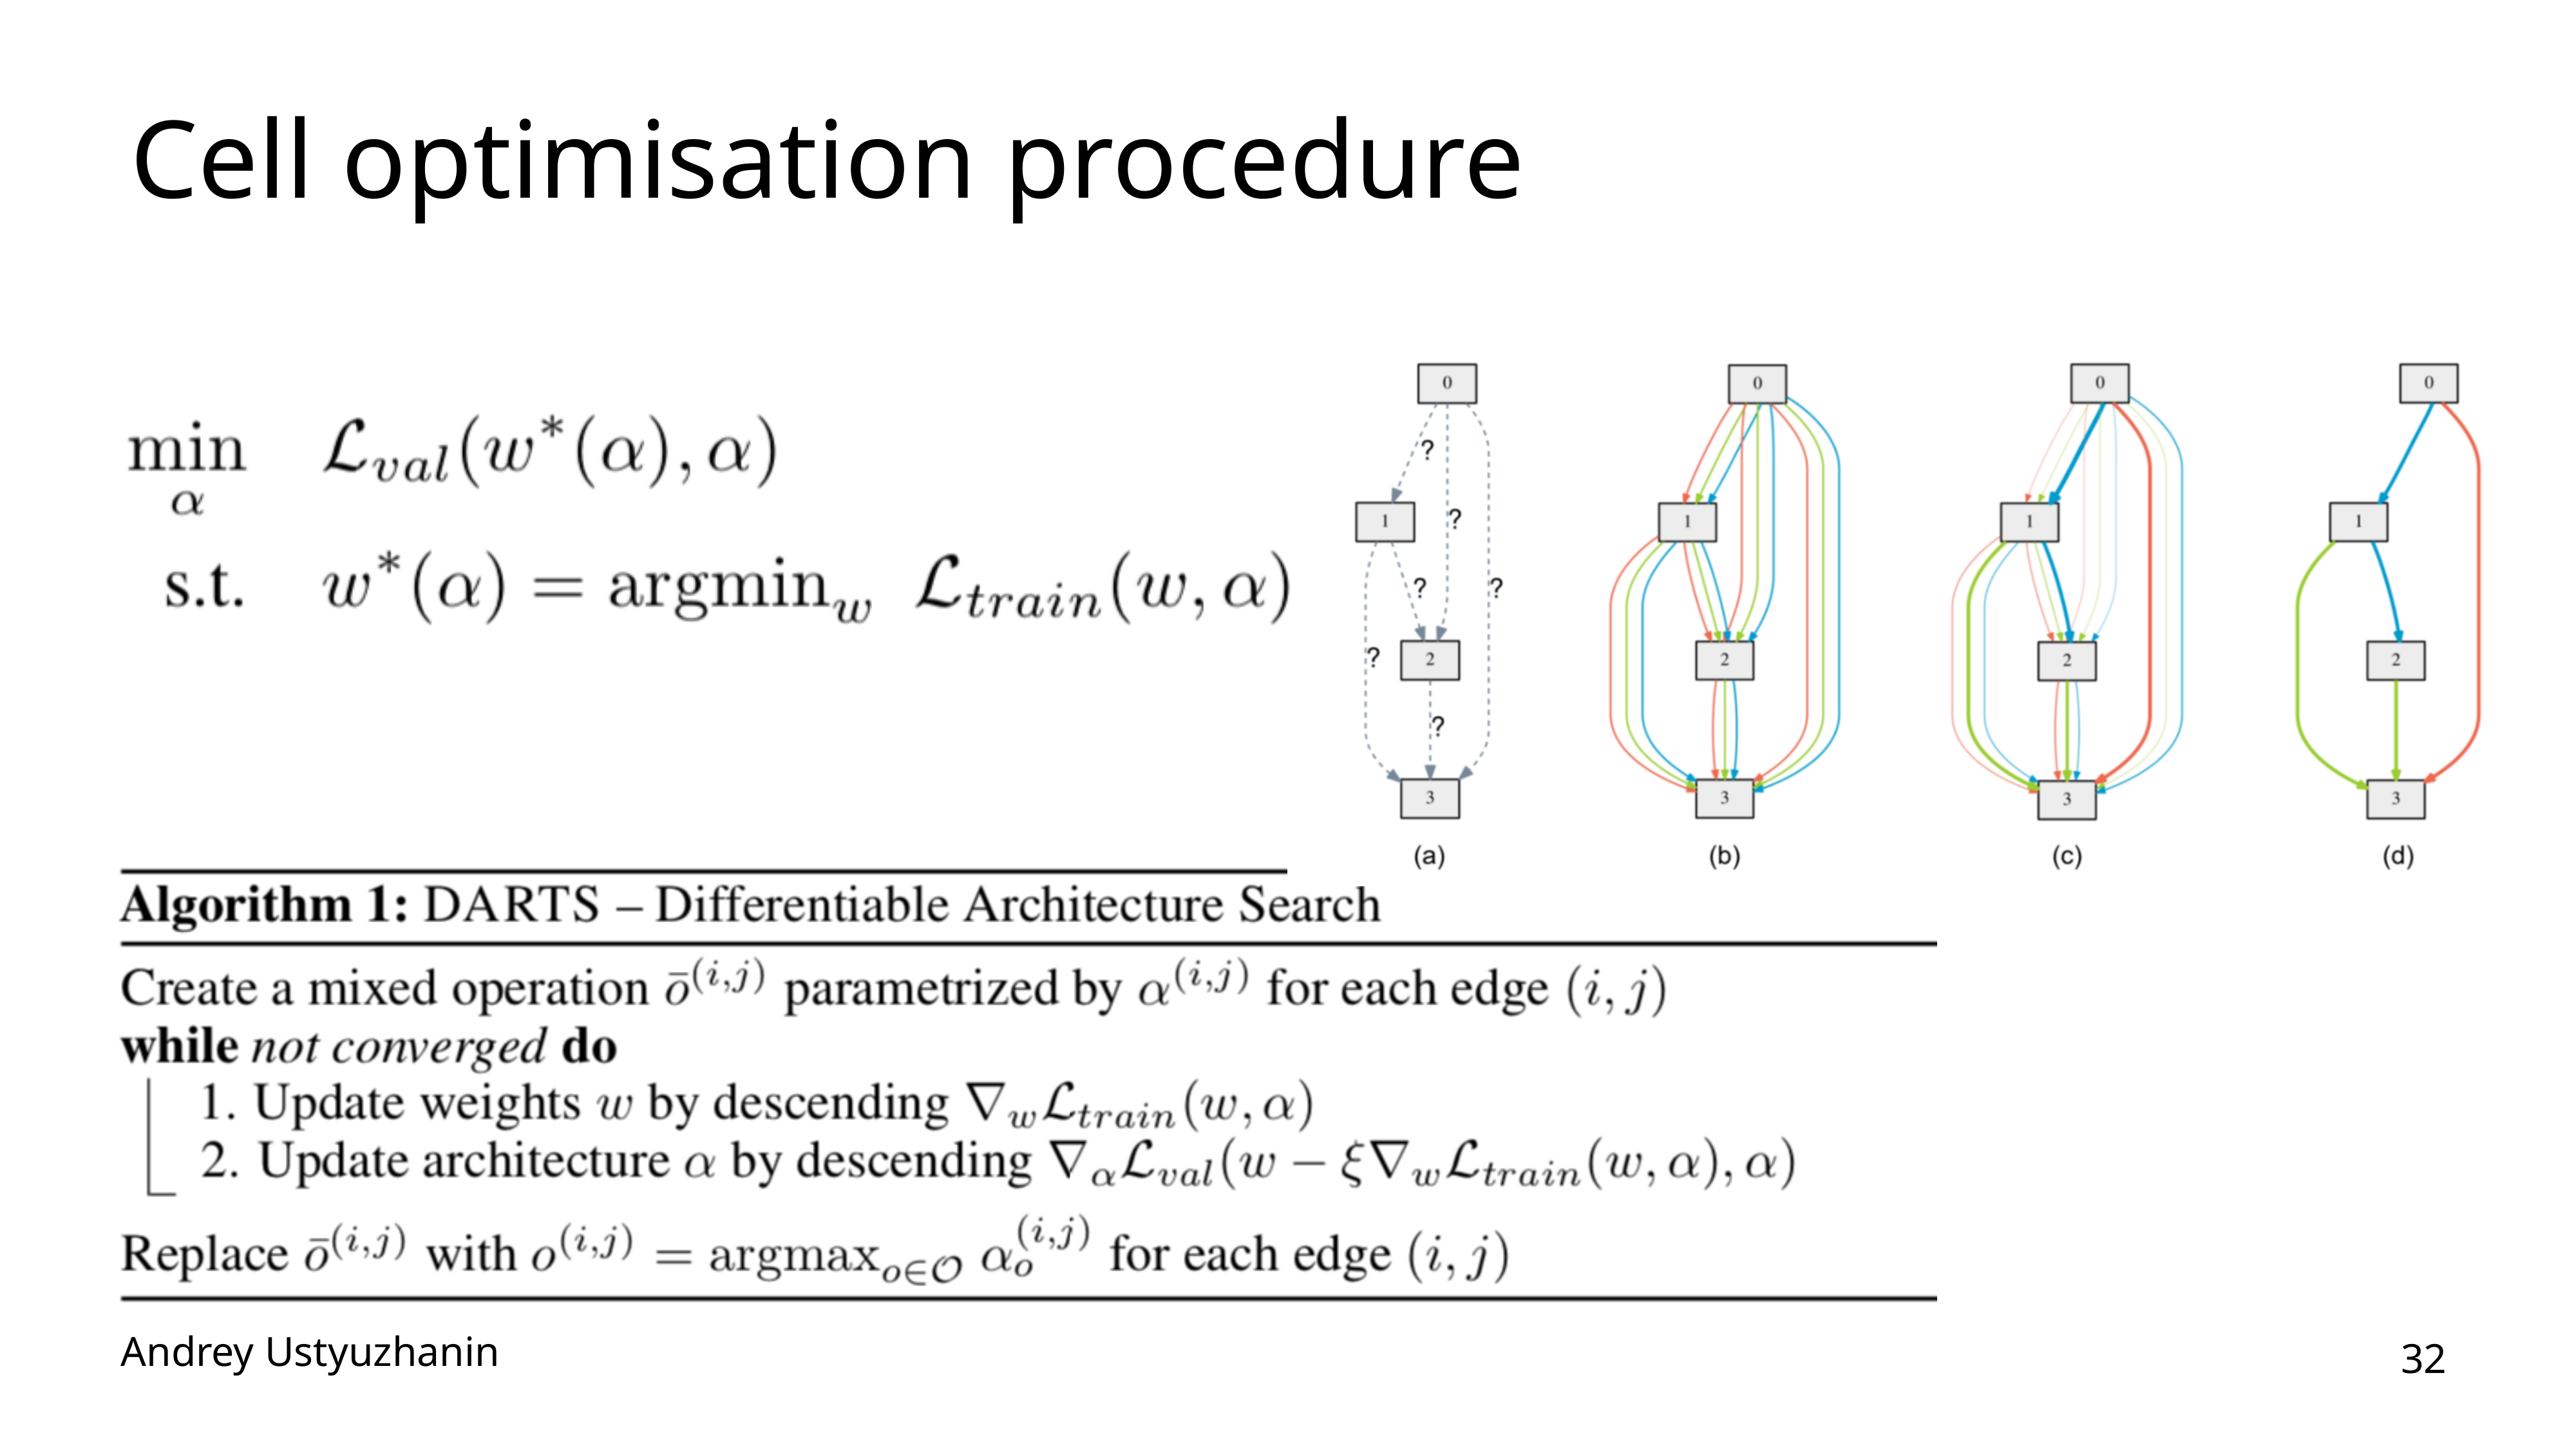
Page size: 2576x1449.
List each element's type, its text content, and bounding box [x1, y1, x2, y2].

picture [78, 305, 2515, 1329]
slide_number 32 [2336, 1340, 2457, 1381]
title Cell optimisation procedure [120, 80, 2459, 240]
footer Andrey Ustyuzhanin [120, 1340, 2177, 1381]
